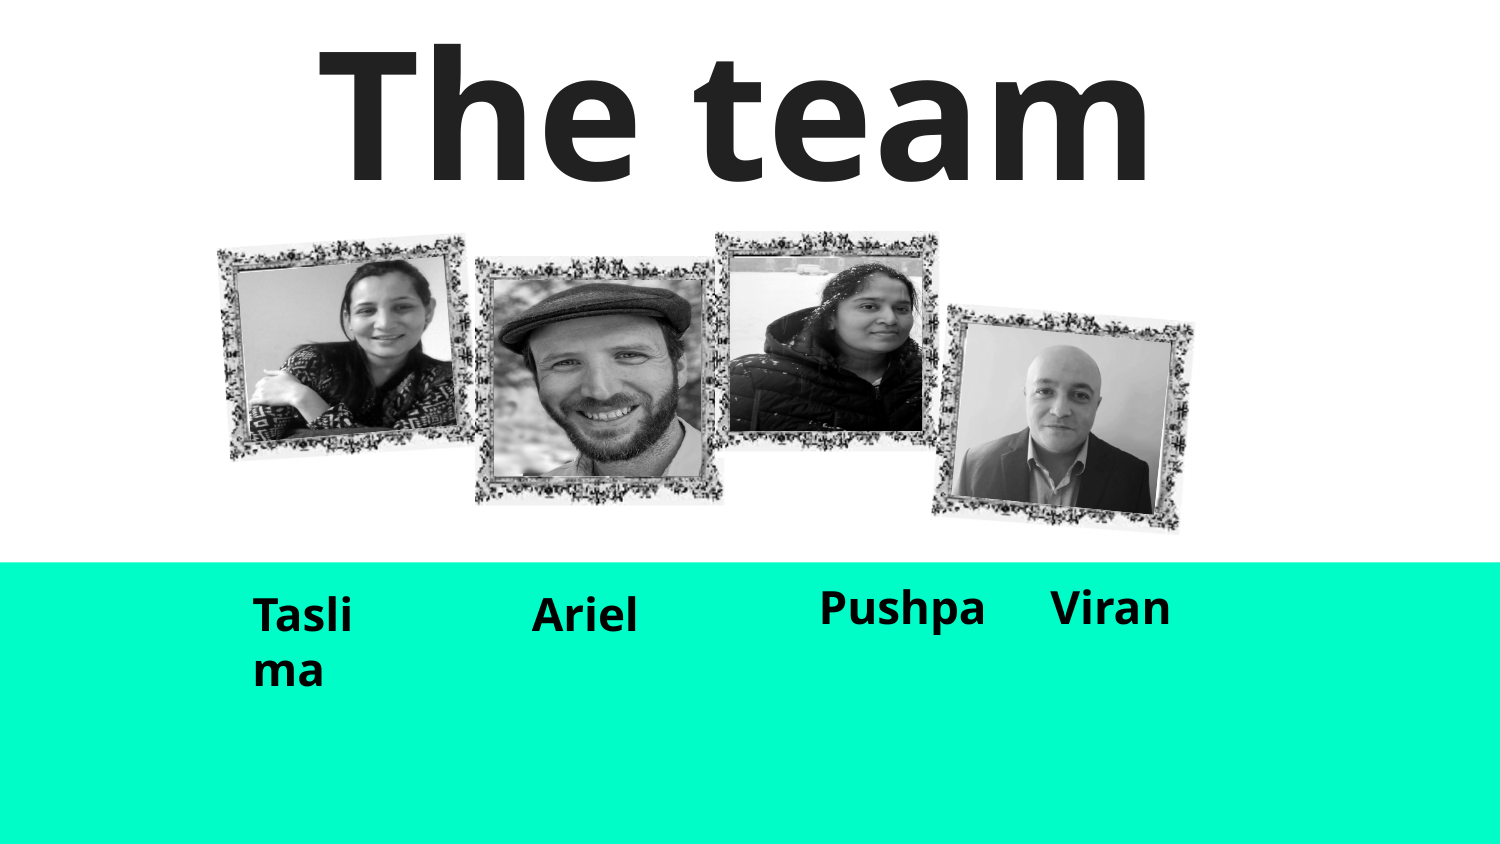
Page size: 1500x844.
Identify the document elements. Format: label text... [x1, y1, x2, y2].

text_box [929, 301, 1209, 542]
text_box Viran [1035, 564, 1243, 650]
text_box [475, 255, 736, 513]
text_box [714, 231, 951, 458]
text_box Pushpa [803, 564, 1011, 650]
text_box Taslima [237, 571, 372, 711]
text_box Ariel [516, 571, 708, 656]
subtitle The team [38, 50, 1437, 167]
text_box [215, 231, 492, 468]
